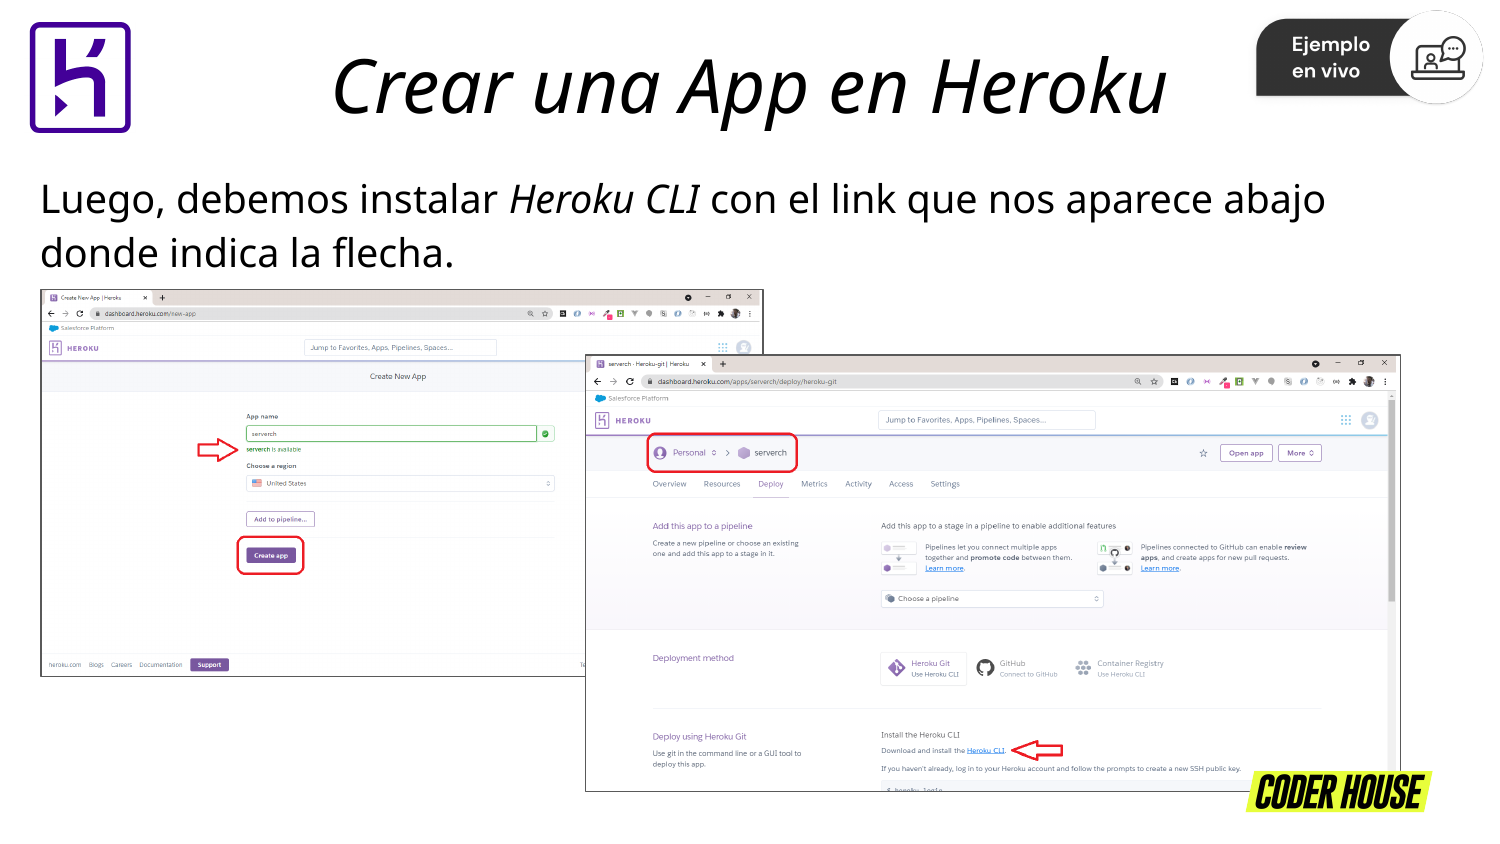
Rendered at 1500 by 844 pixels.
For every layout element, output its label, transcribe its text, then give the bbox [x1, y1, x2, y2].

text_box Crear una App en Heroku [193, 23, 1307, 149]
picture [24, 21, 137, 134]
picture [1235, 4, 1500, 110]
picture [41, 289, 1437, 819]
text_box Luego, debemos instalar Heroku CLI con el link que nos aparece abajo donde indica la flecha. [24, 151, 1376, 277]
